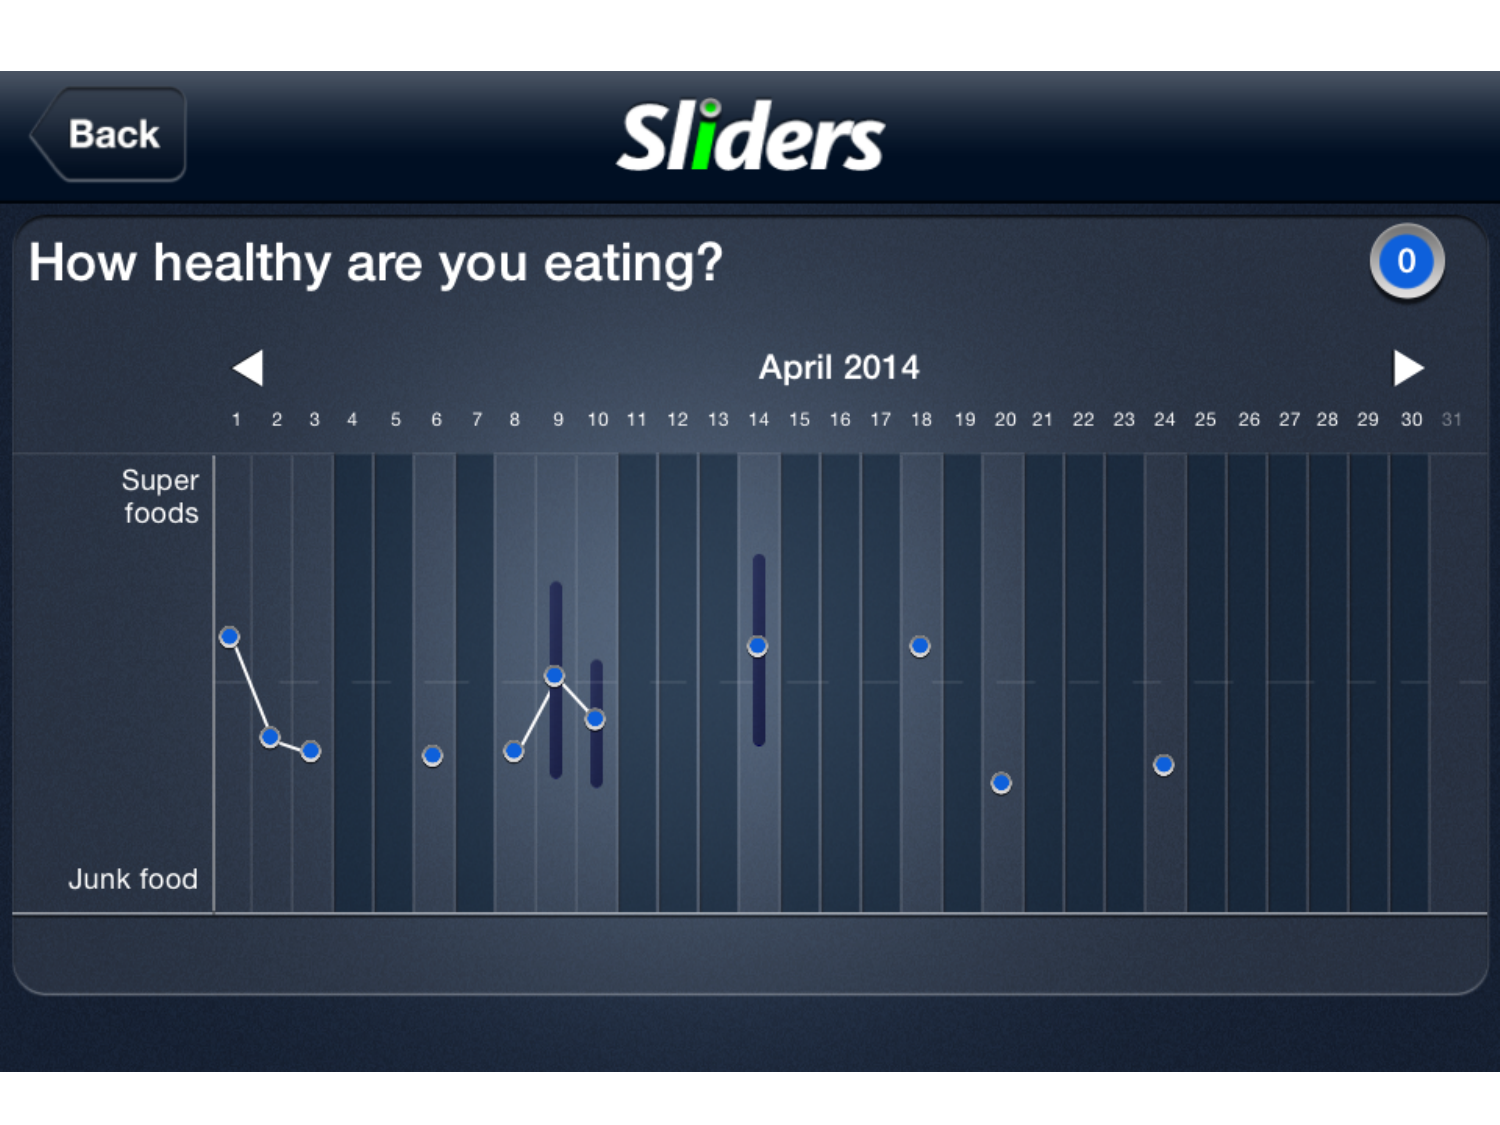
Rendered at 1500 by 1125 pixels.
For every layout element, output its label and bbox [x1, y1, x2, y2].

picture [0, 71, 1500, 1072]
